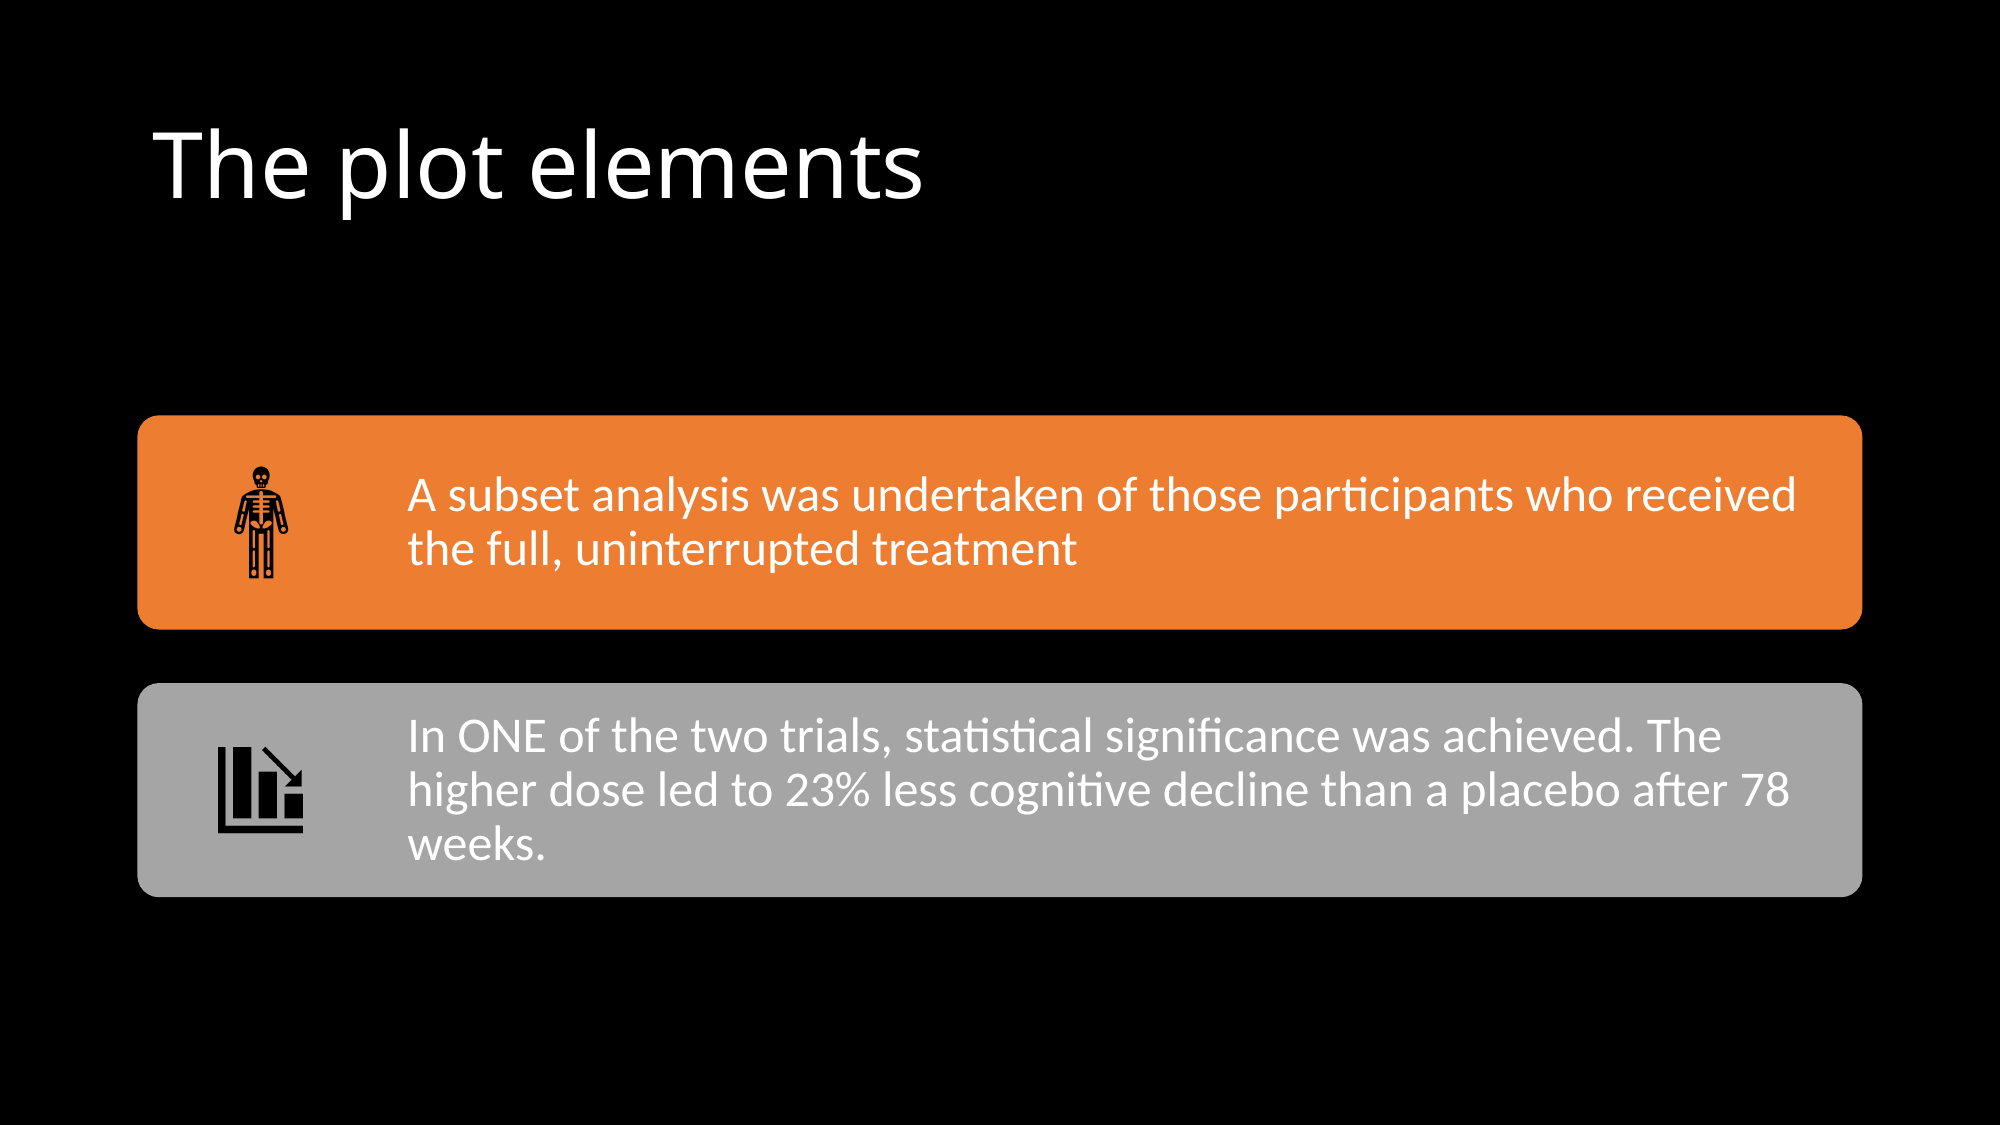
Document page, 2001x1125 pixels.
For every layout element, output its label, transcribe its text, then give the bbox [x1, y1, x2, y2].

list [137, 299, 1863, 1014]
title The plot elements [137, 59, 1863, 278]
